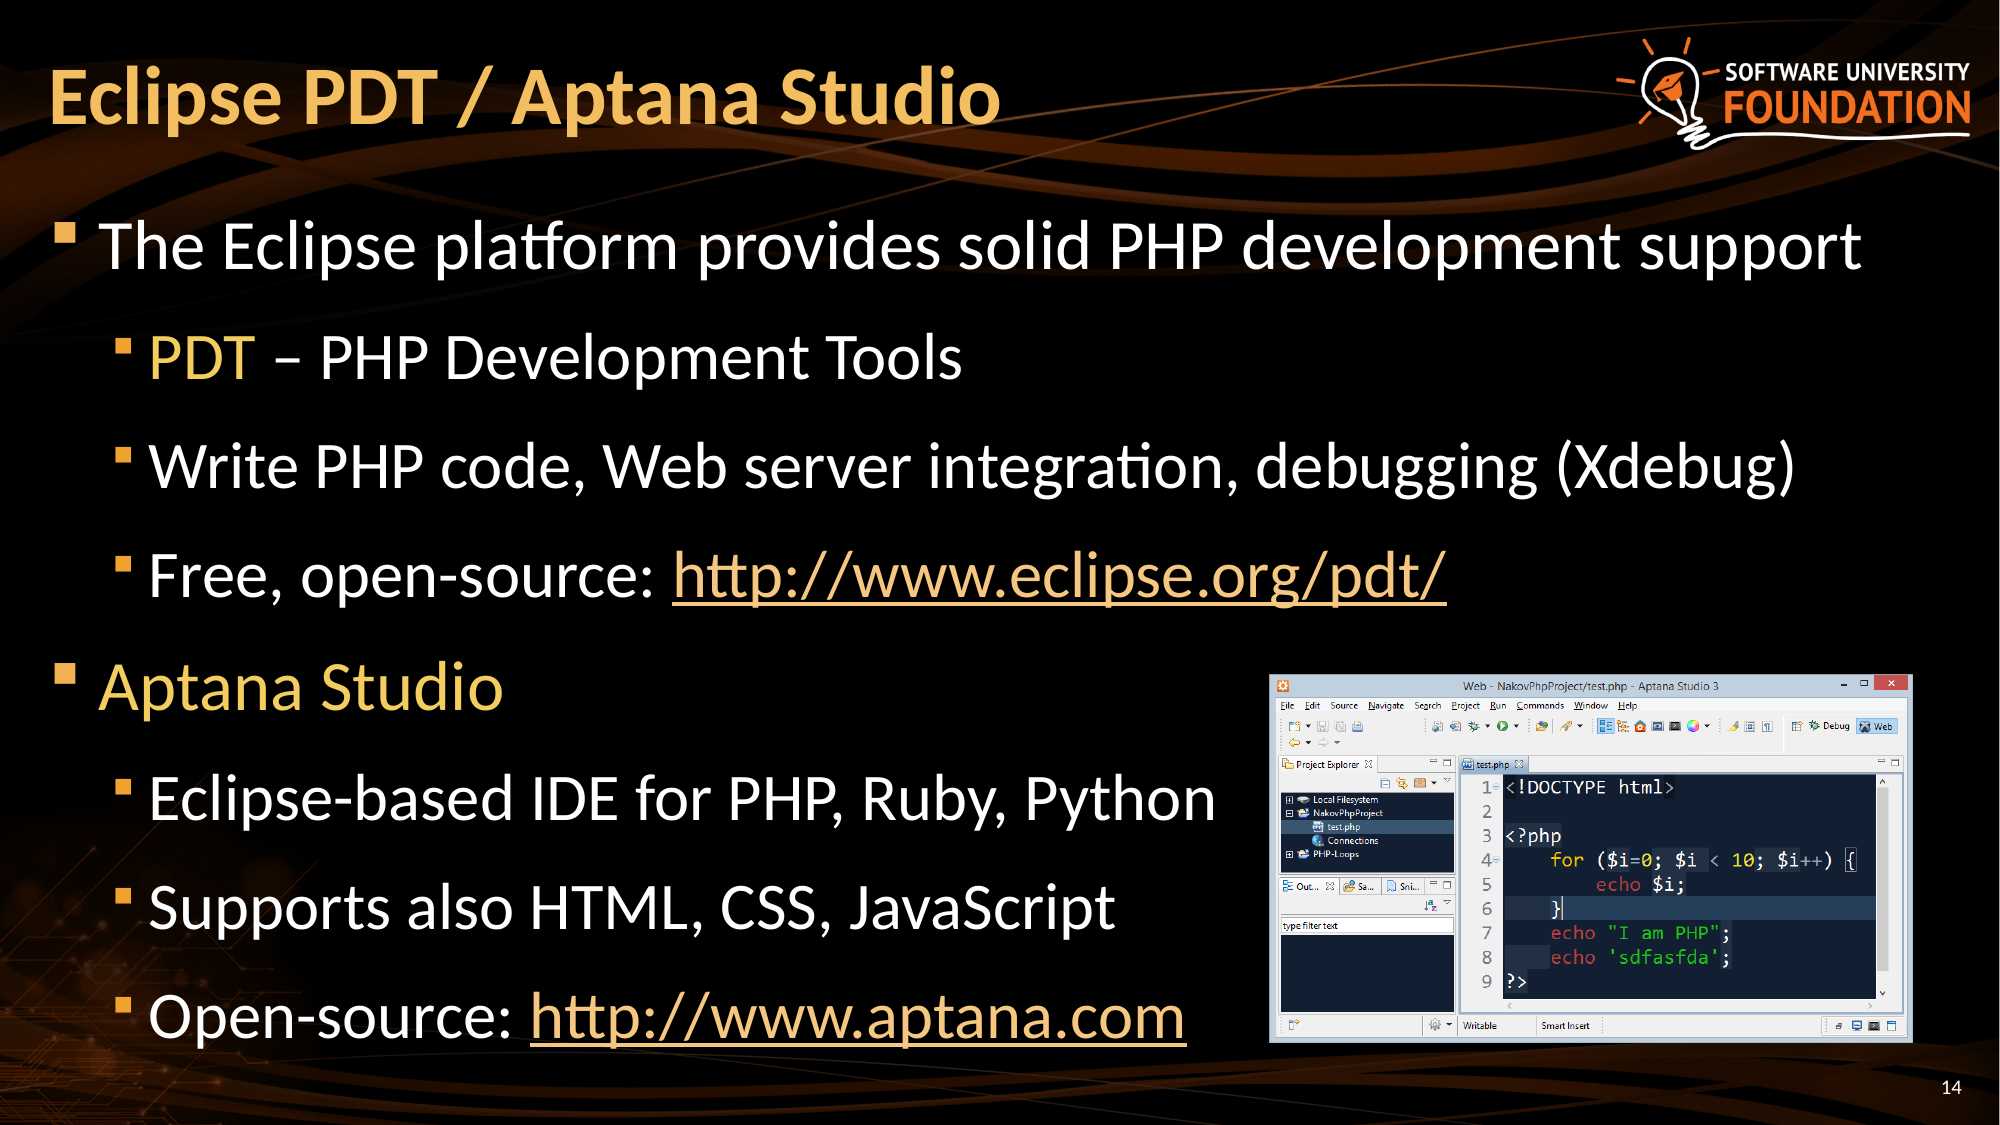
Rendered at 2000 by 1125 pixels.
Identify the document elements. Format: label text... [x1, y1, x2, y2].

picture [0, 0, 2000, 1125]
title Eclipse PDT / Aptana Studio [30, 6, 1602, 189]
list The Eclipse platform provides solid PHP development support PDT – PHP Development Tools Write PHP code, Web server integration, debugging (Xdebug) Free, open-source: http://www.eclipse.org/pdt/ Aptana Studio Eclipse-based IDE for PHP, Ruby, Python Supports also HTML, CSS, JavaScript Open-source: http://www.aptana.com [31, 188, 1968, 1103]
